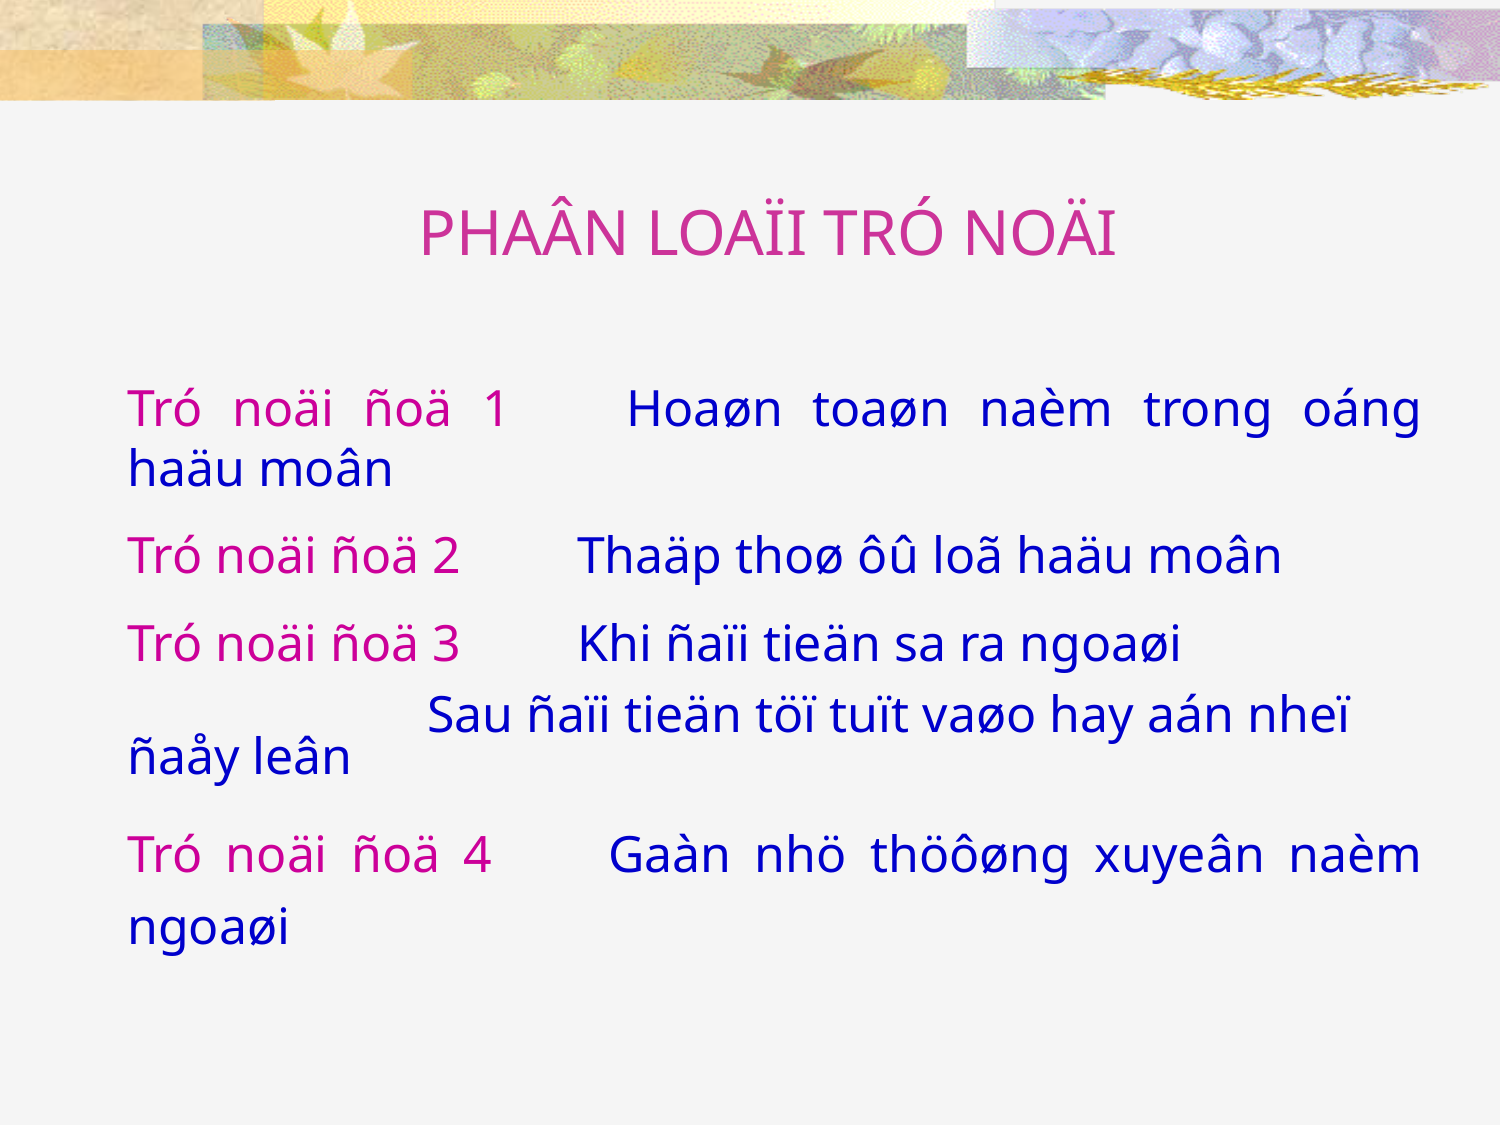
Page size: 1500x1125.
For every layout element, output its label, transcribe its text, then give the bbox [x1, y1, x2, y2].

picture [0, 0, 1500, 100]
text_box Tró noäi ñoä 1 Hoaøn toaøn naèm trong oáng haäu moân Tró noäi ñoä 2 Thaäp thoø ôû loã haäu moân Tró noäi ñoä 3 Khi ñaïi tieän sa ra ngoaøi Sau ñaïi tieän töï tuït vaøo hay aán nheï ñaåy leân Tró noäi ñoä 4 Gaàn nhö thöôøng xuyeân naèm ngoaøi [112, 368, 1438, 1037]
title PHAÂN LOAÏI TRÓ NOÄI [249, 162, 1288, 276]
